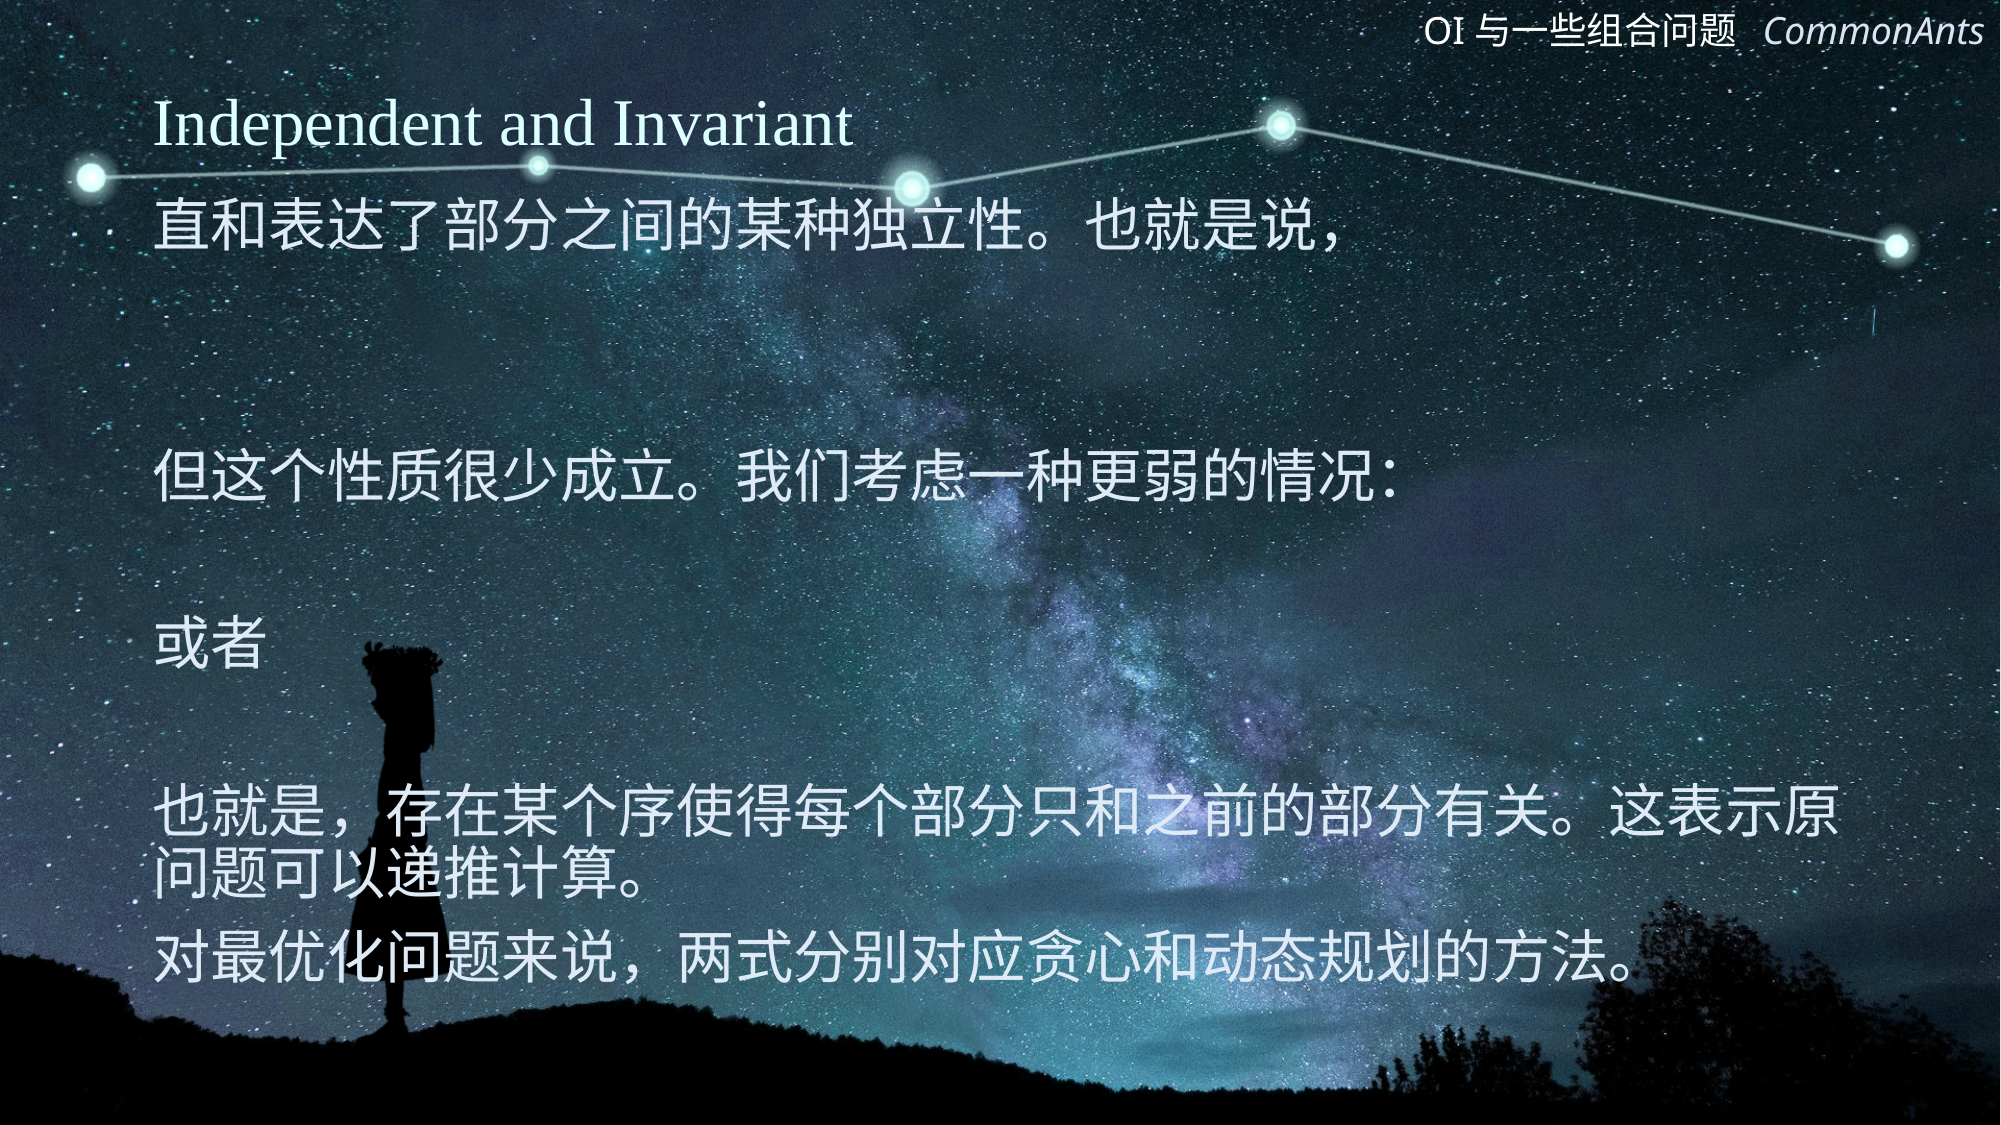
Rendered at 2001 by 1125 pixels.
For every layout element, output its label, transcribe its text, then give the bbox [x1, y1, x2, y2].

picture [0, 0, 2001, 1125]
title Independent and Invariant [137, 59, 1863, 189]
